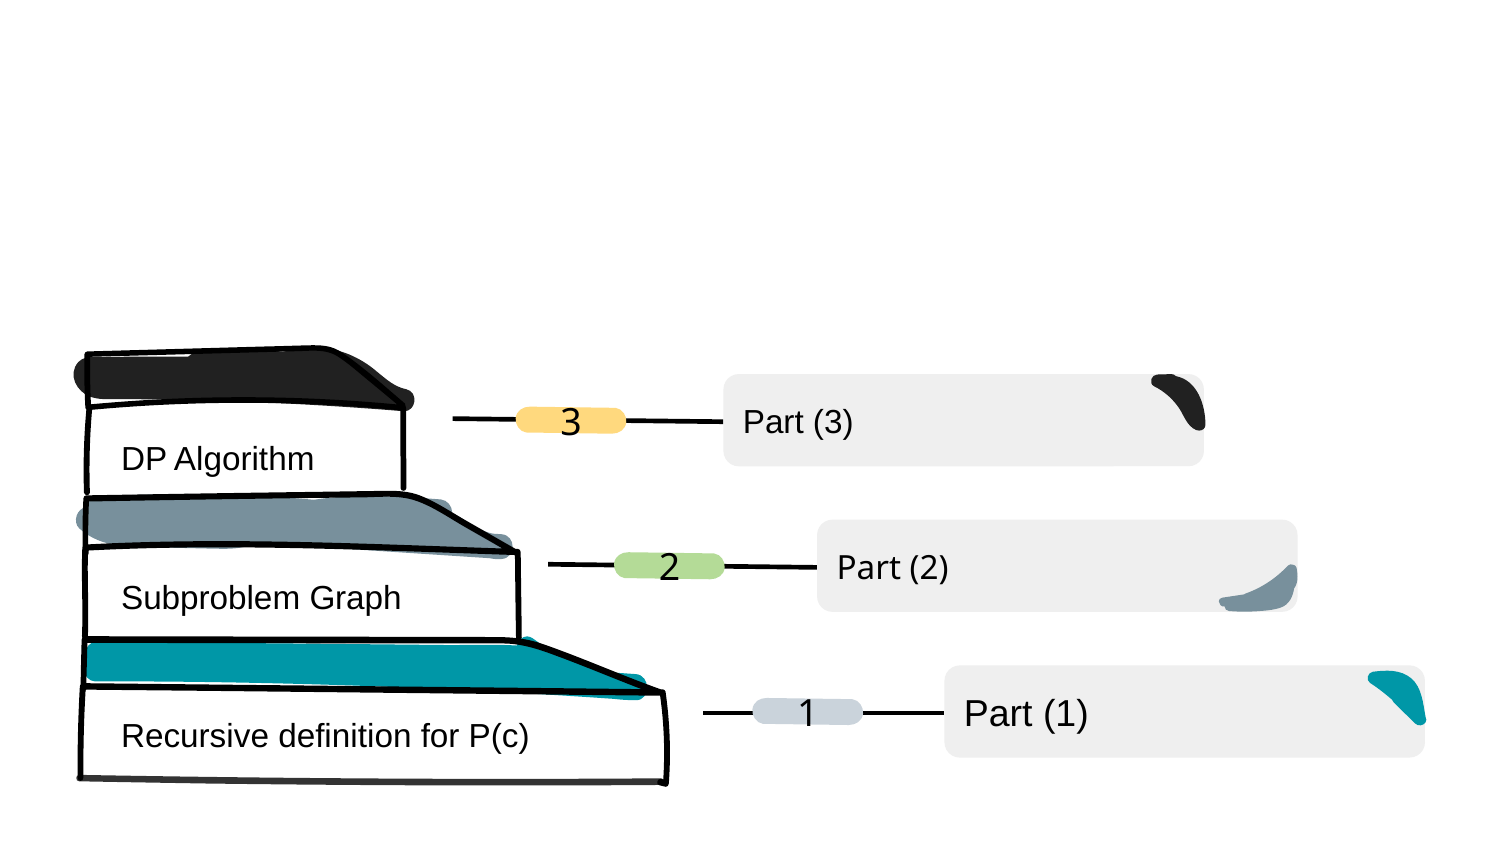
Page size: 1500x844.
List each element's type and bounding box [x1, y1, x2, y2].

text_box [67, 344, 1206, 493]
text_box [75, 635, 1429, 787]
text_box [71, 490, 1298, 638]
